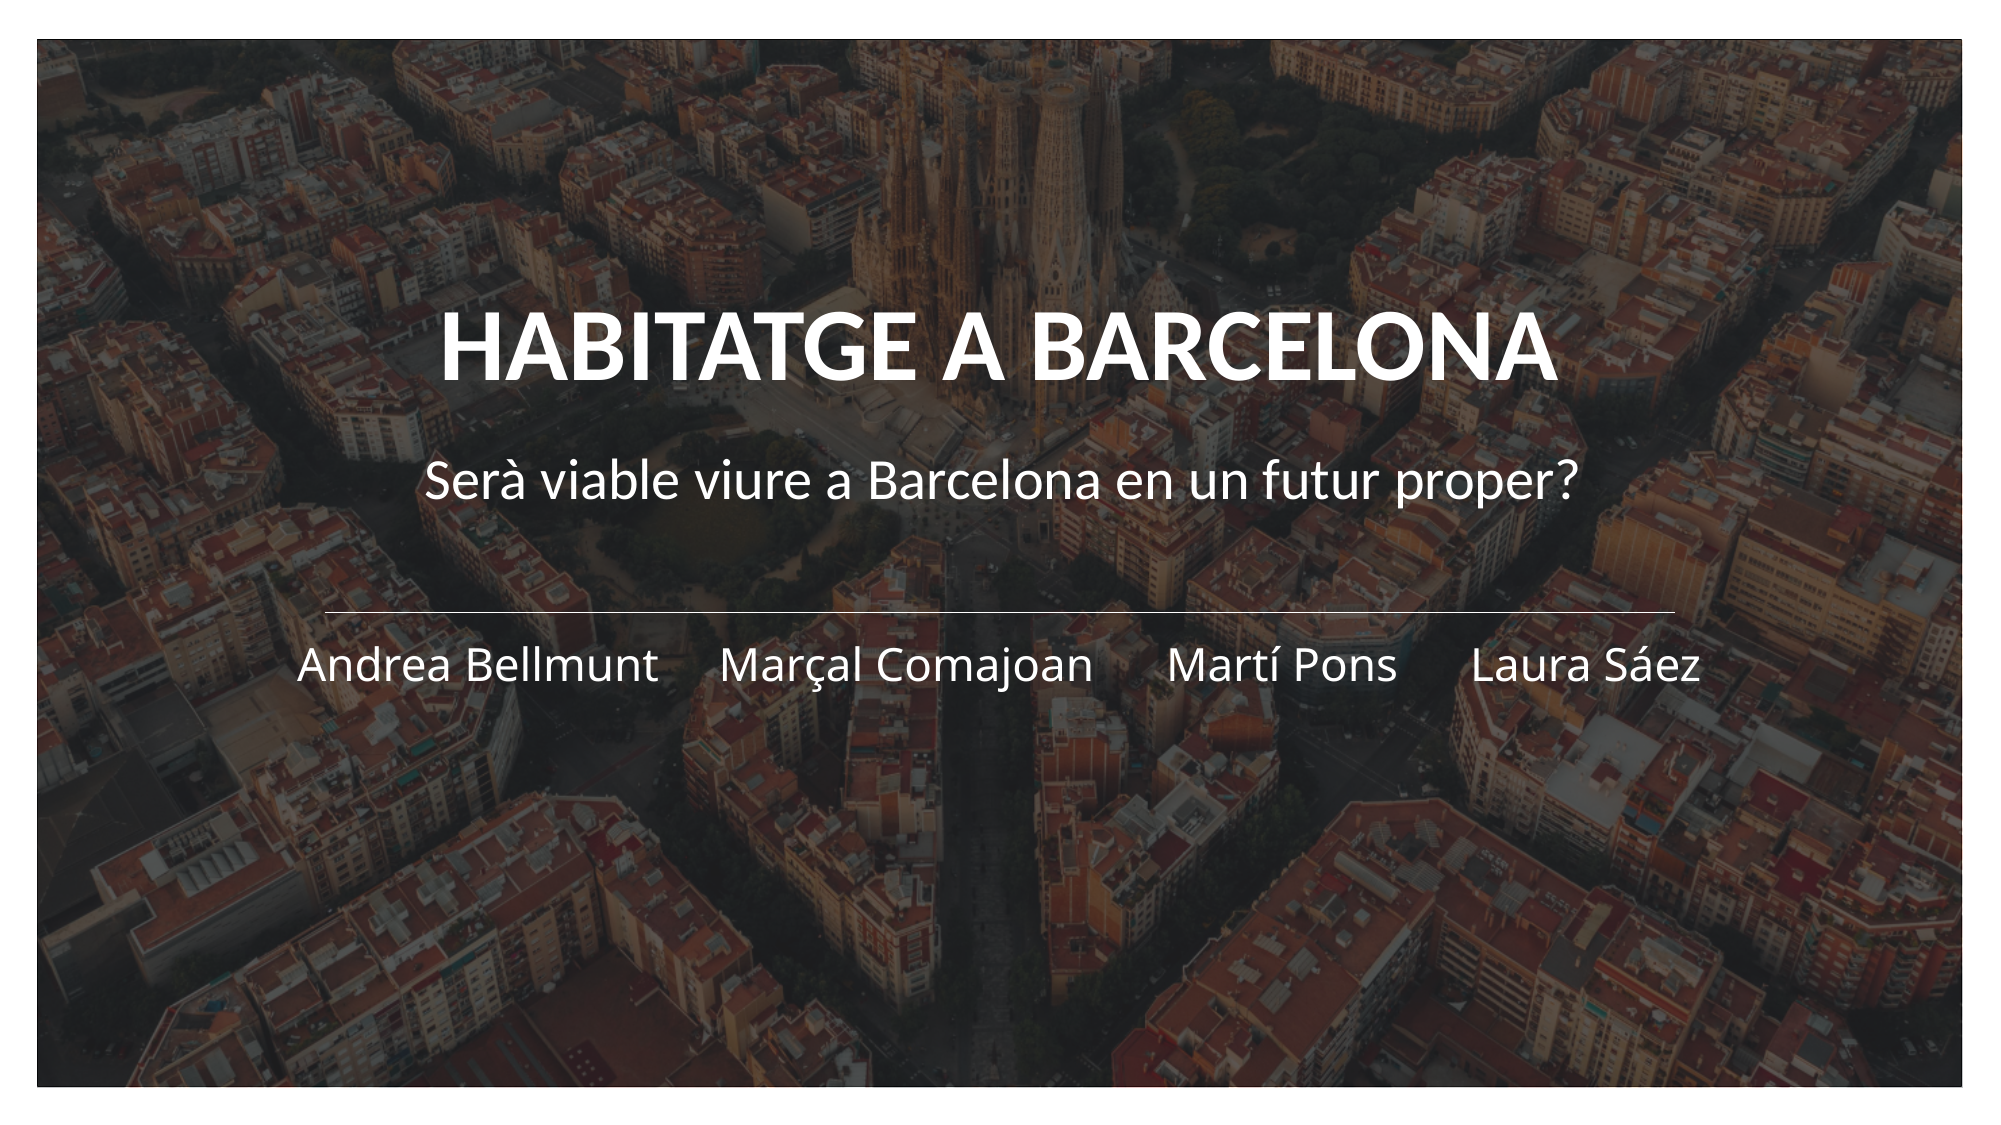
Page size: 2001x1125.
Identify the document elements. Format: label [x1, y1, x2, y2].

picture [37, 40, 1963, 1088]
